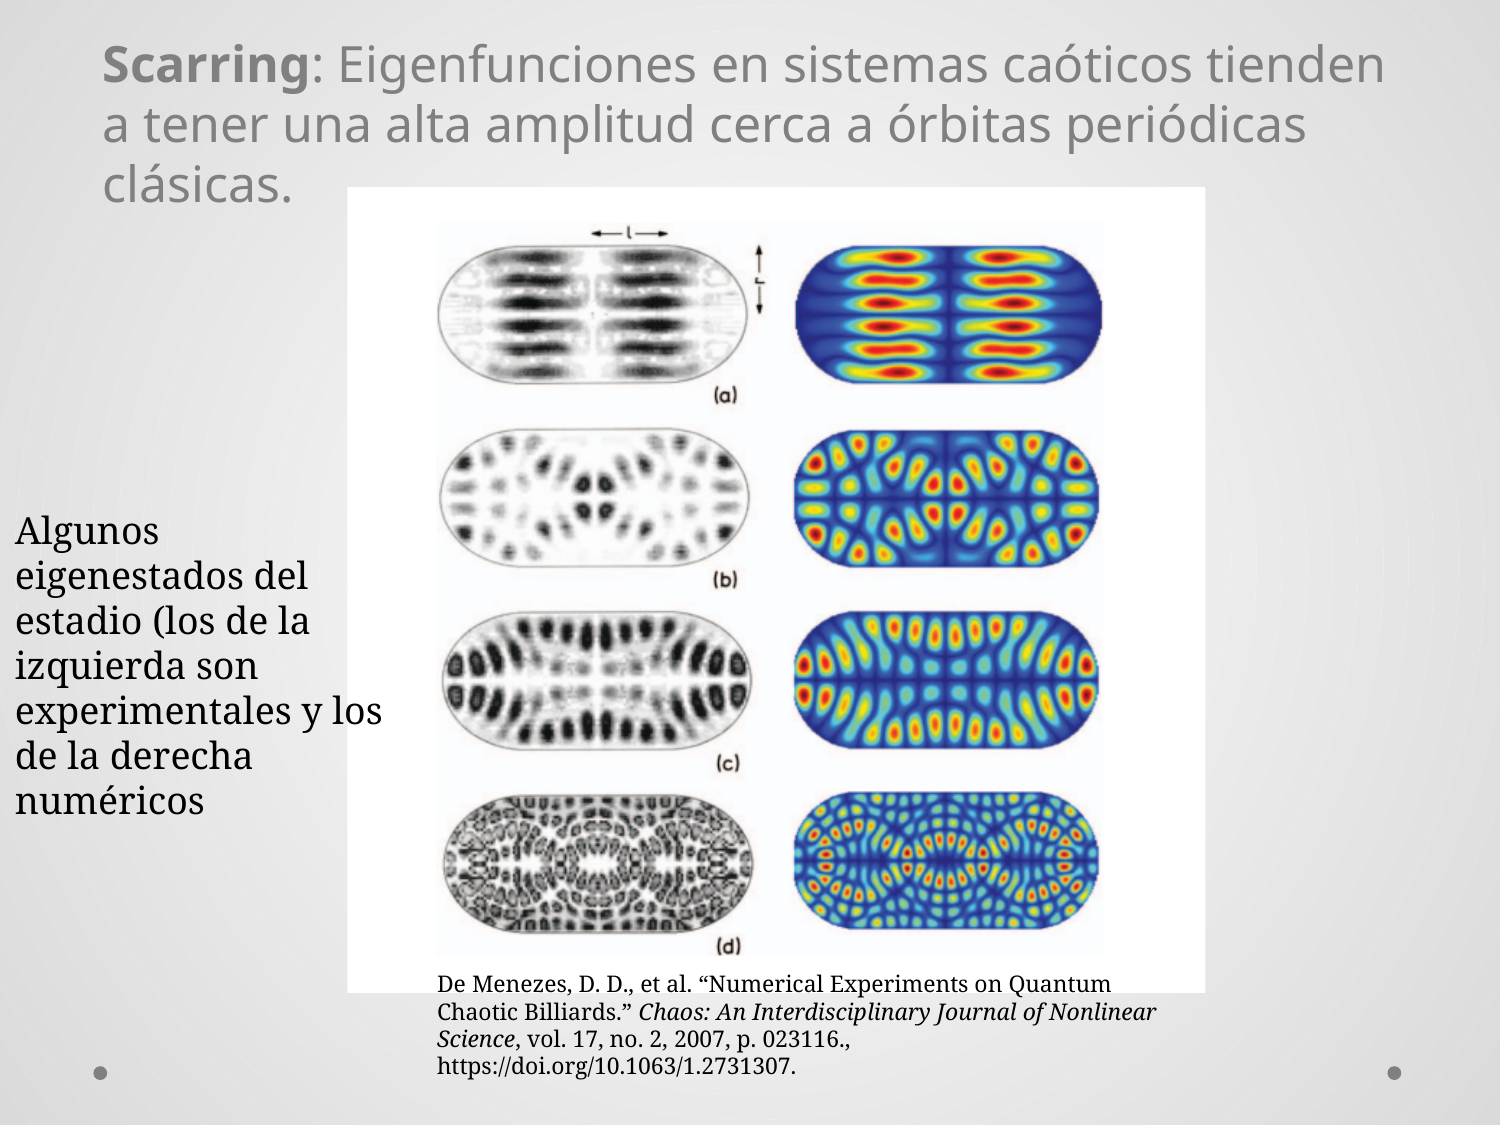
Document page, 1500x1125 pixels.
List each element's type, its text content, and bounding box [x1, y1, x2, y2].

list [347, 187, 1206, 993]
text_box Algunos eigenestados del estadio (los de la izquierda son experimentales y los de la derecha numéricos [0, 499, 87, 830]
text_box Scarring: Eigenfunciones en sistemas caóticos tienden a tener una alta amplitud cerca a órbitas periódicas clásicas. [87, 24, 1438, 918]
text_box De Menezes, D. D., et al. “Numerical Experiments on Quantum Chaotic Billiards.” Chaos: An Interdisciplinary Journal of Nonlinear Science, vol. 17, no. 2, 2007, p. 023116., https://doi.org/10.1063/1.2731307. [422, 1002, 1173, 1087]
